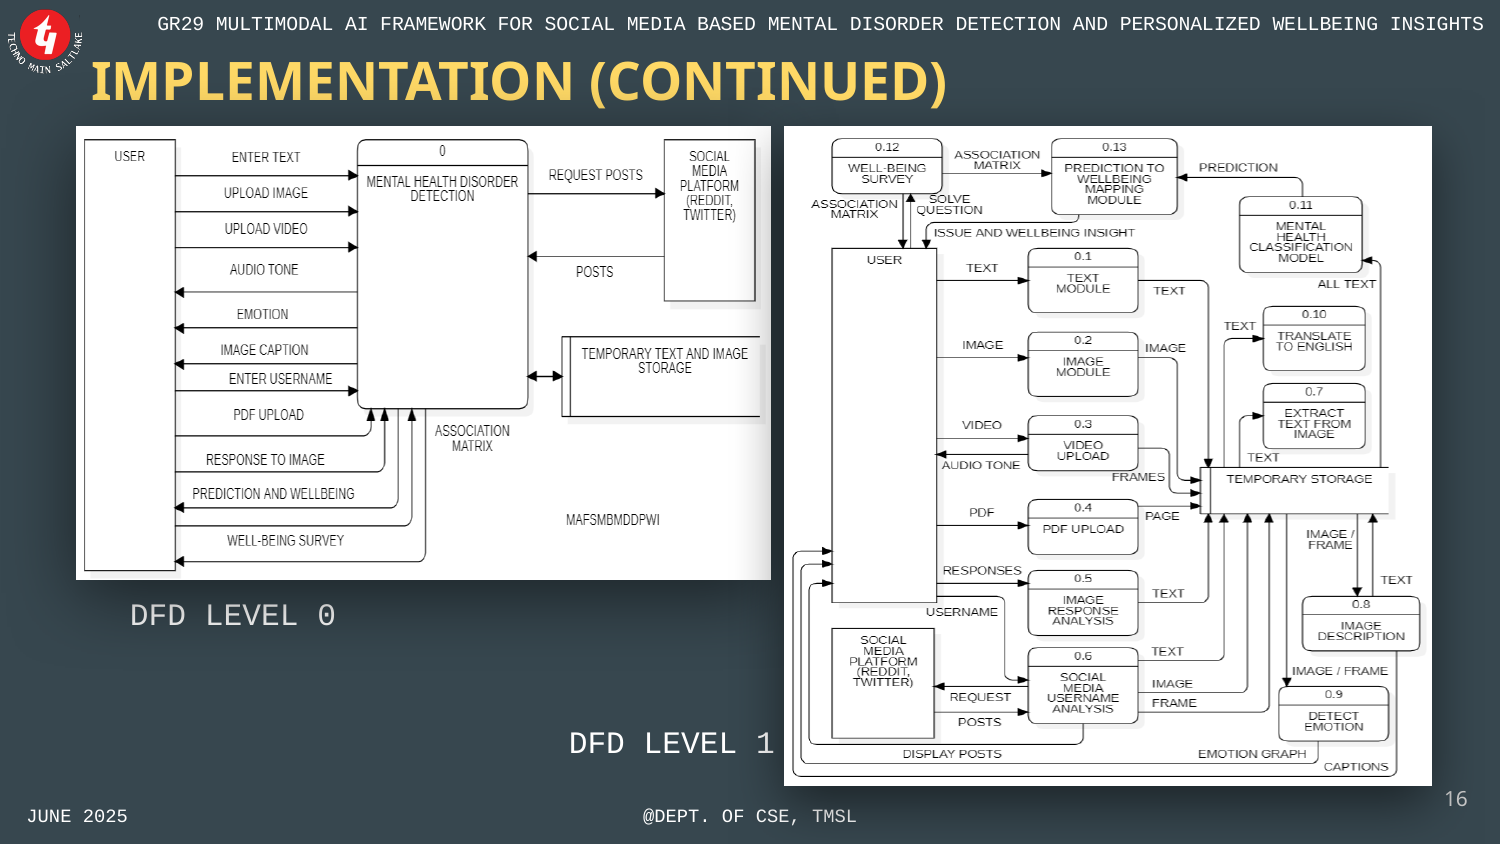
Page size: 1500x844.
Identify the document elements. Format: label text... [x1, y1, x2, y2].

picture [784, 126, 1432, 786]
text_box @DEPT. OF CSE, TMSL [582, 785, 918, 844]
text_box JUNE 2025 [0, 785, 155, 844]
picture [0, 0, 91, 87]
text_box DFD LEVEL 1 [489, 707, 744, 753]
picture [75, 126, 772, 580]
slide_number ‹#› [1435, 767, 1483, 833]
text_box GR29 MULTIMODAL AI FRAMEWORK FOR SOCIAL MEDIA BASED MENTAL DISORDER DETECTION AND PERSONALIZED WELLBEING INSIGHTS [94, 0, 1500, 49]
title IMPLEMENTATION (CONTINUED) [95, 49, 1474, 127]
